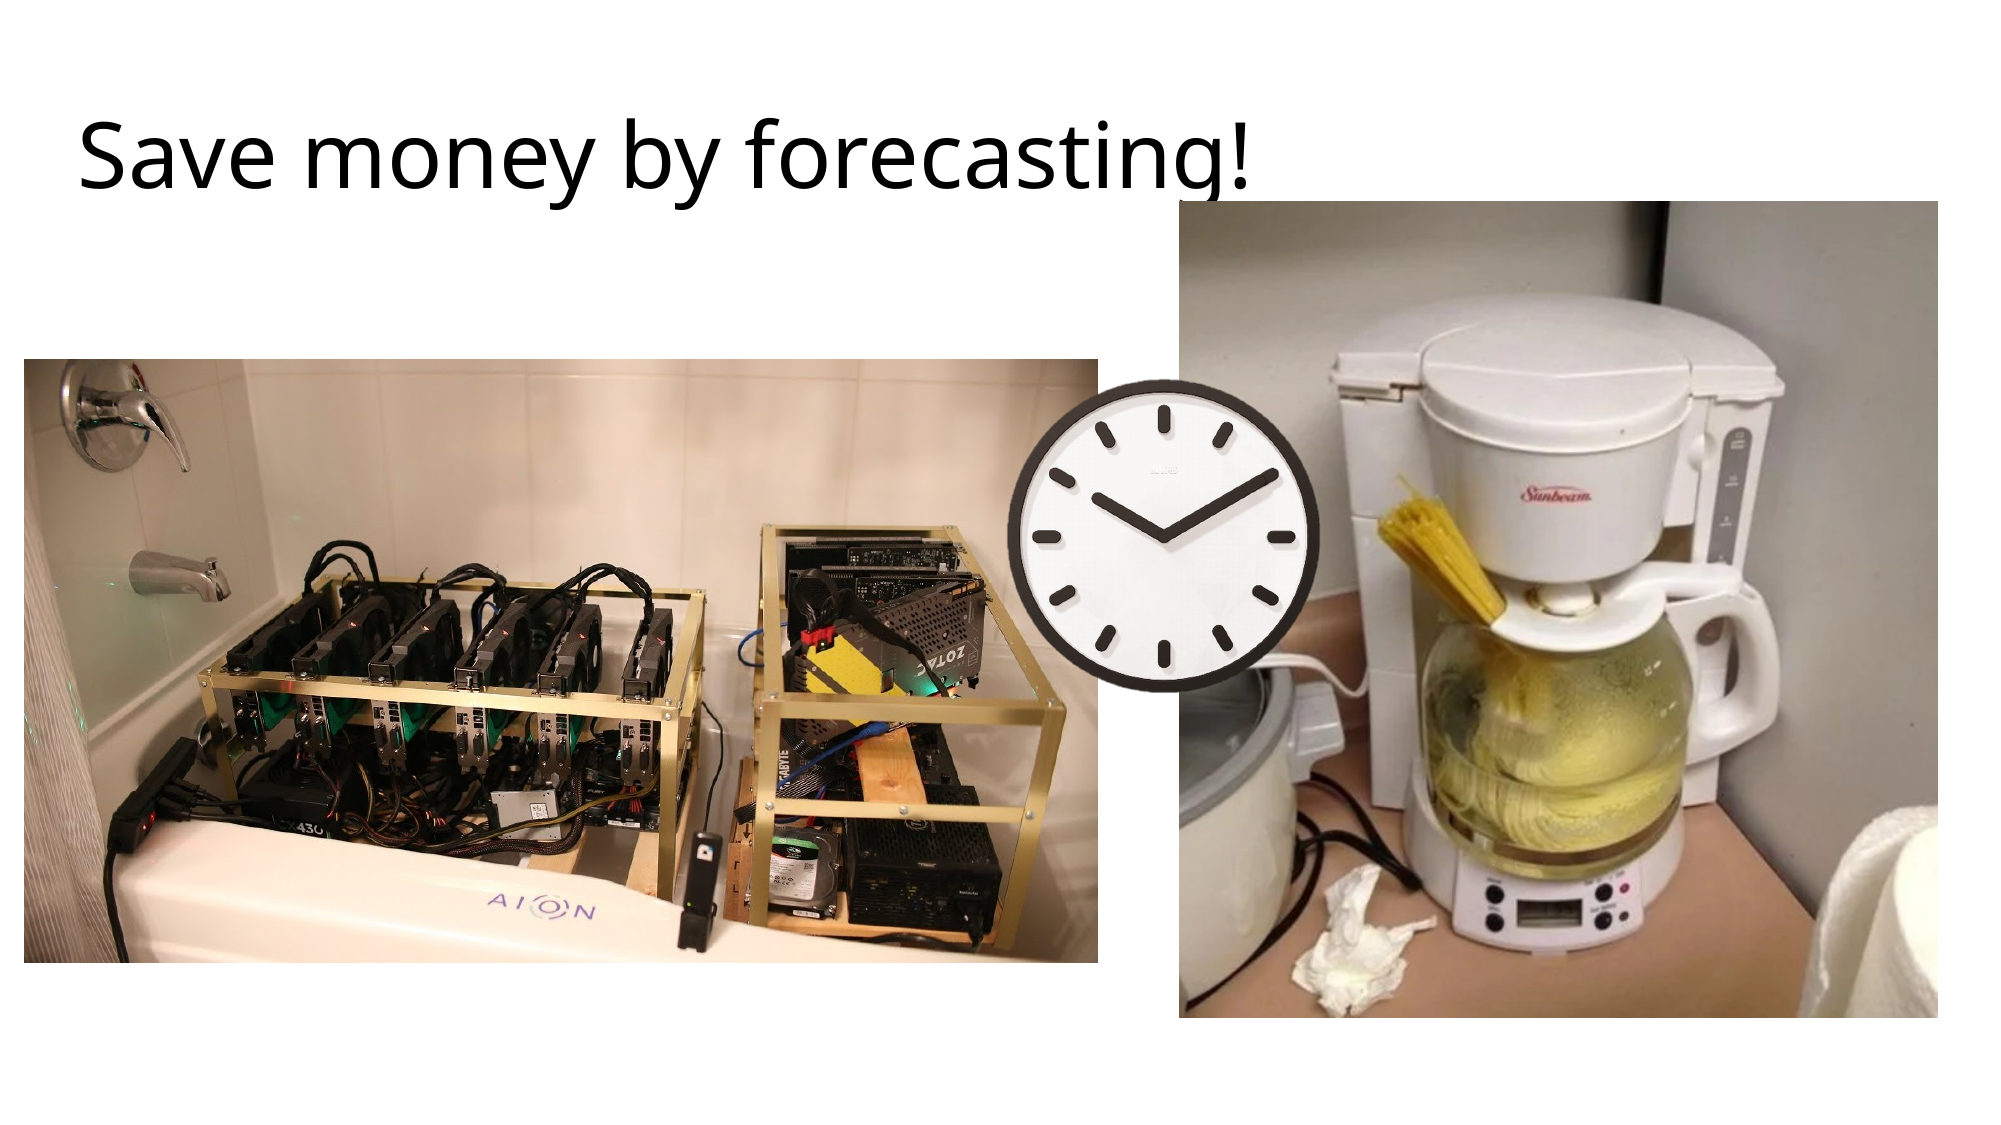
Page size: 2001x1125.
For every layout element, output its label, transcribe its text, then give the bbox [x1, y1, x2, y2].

picture [24, 201, 1938, 1018]
title Save money by forecasting! [62, 49, 1788, 269]
